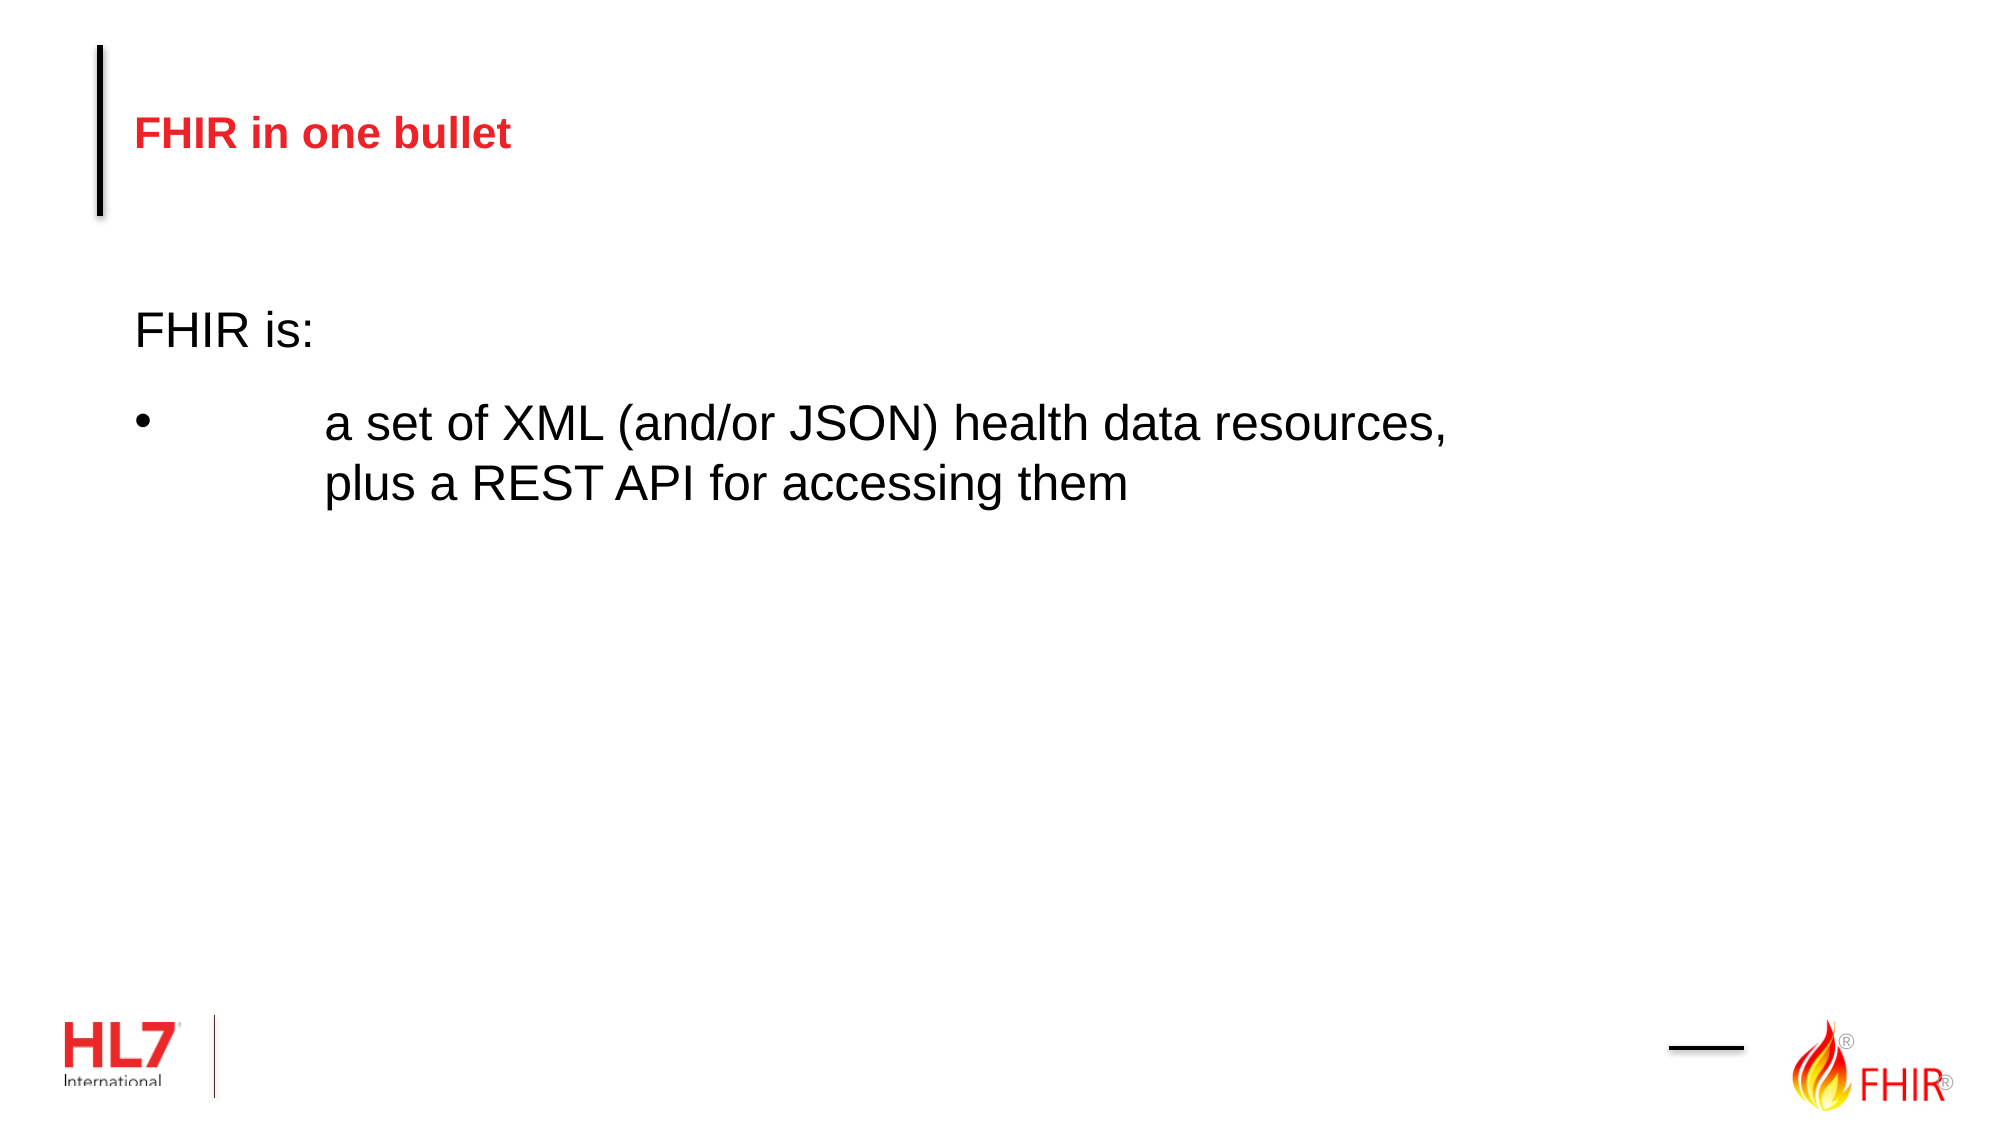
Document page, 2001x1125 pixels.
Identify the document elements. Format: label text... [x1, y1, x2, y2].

list FHIR is: a set of XML (and/or JSON) health data resources, plus a REST API for accessing them [134, 297, 1456, 796]
title FHIR in one bullet [134, 45, 1935, 217]
picture [1785, 1014, 1951, 1116]
